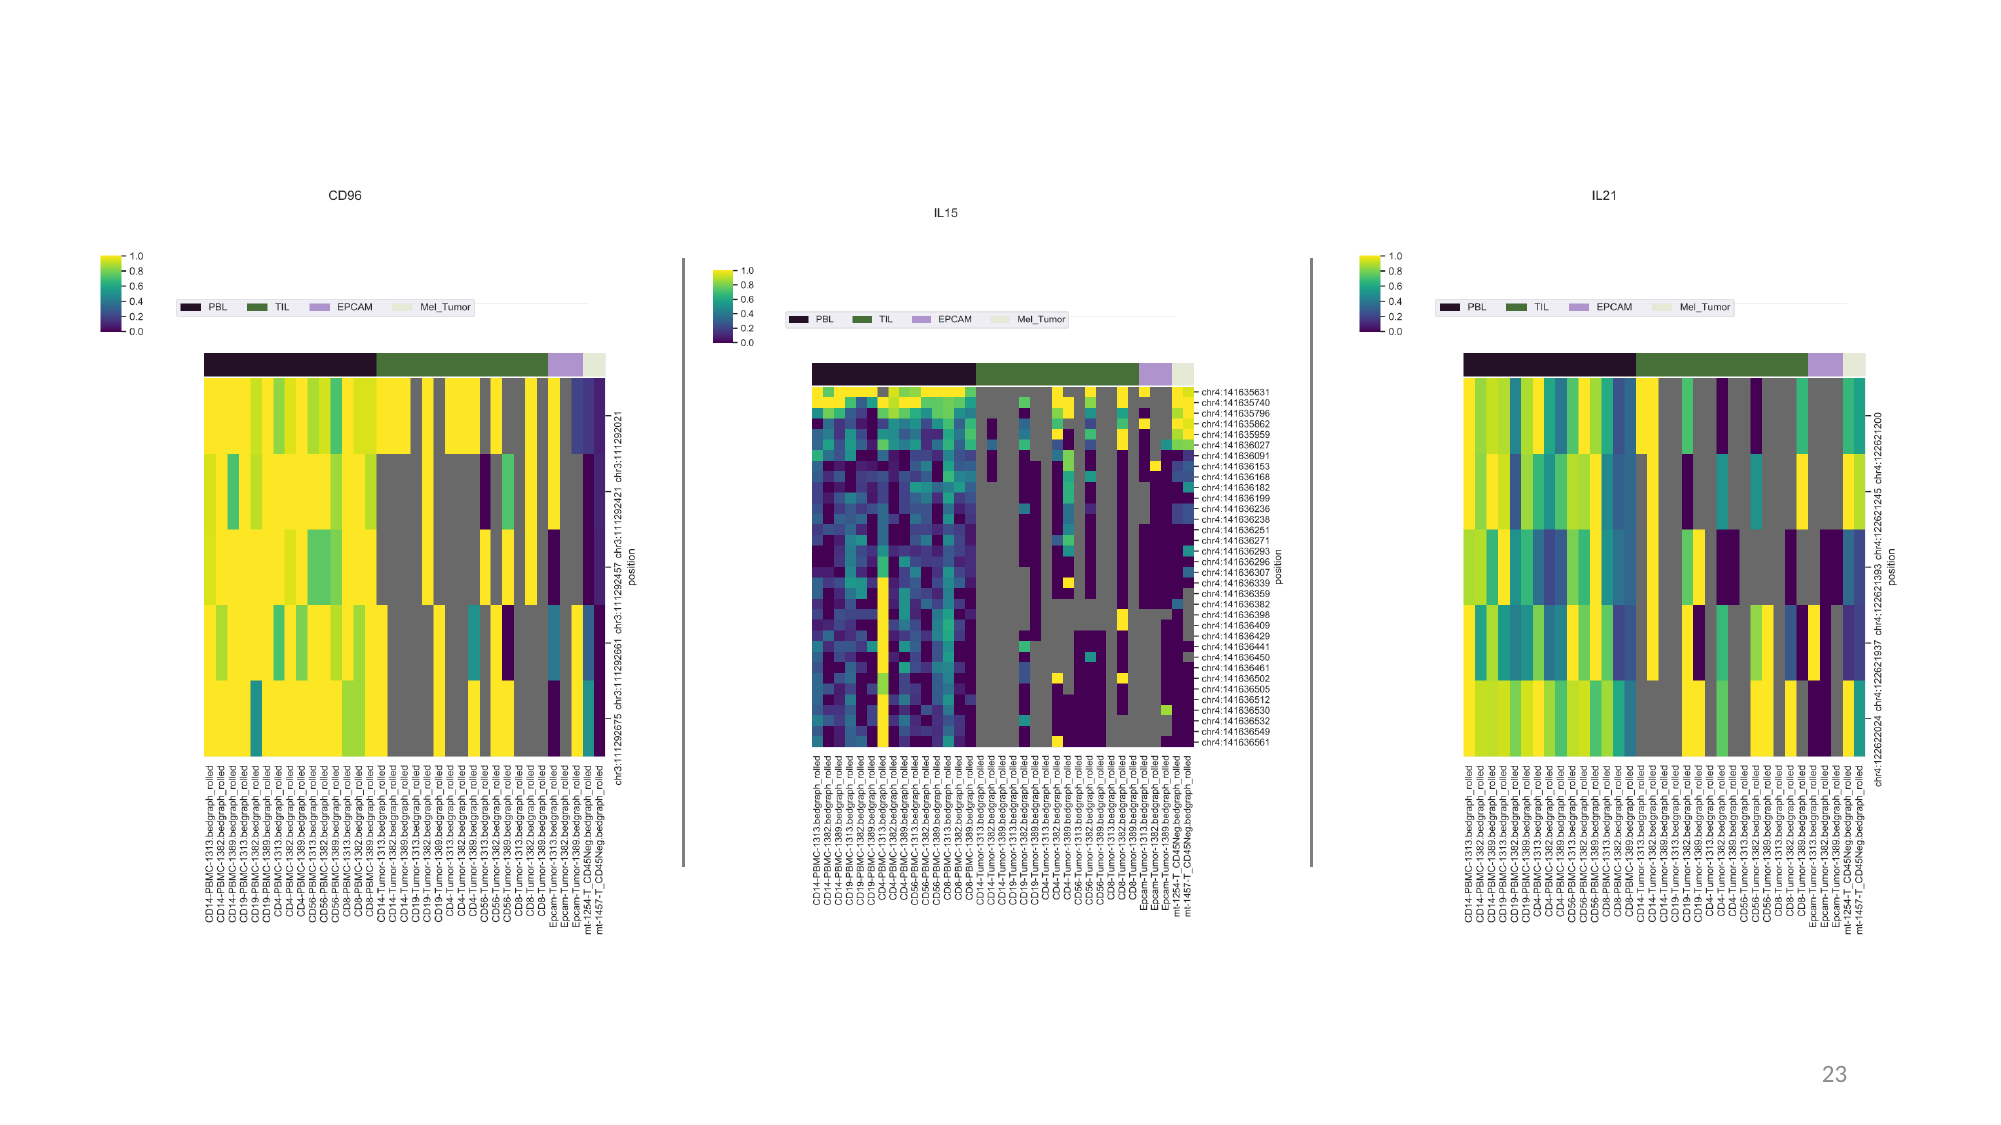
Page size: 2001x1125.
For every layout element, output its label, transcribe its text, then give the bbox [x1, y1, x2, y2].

picture [707, 202, 1288, 922]
slide_number 23 [1412, 1042, 1863, 1103]
picture [1353, 184, 1901, 940]
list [94, 184, 642, 940]
